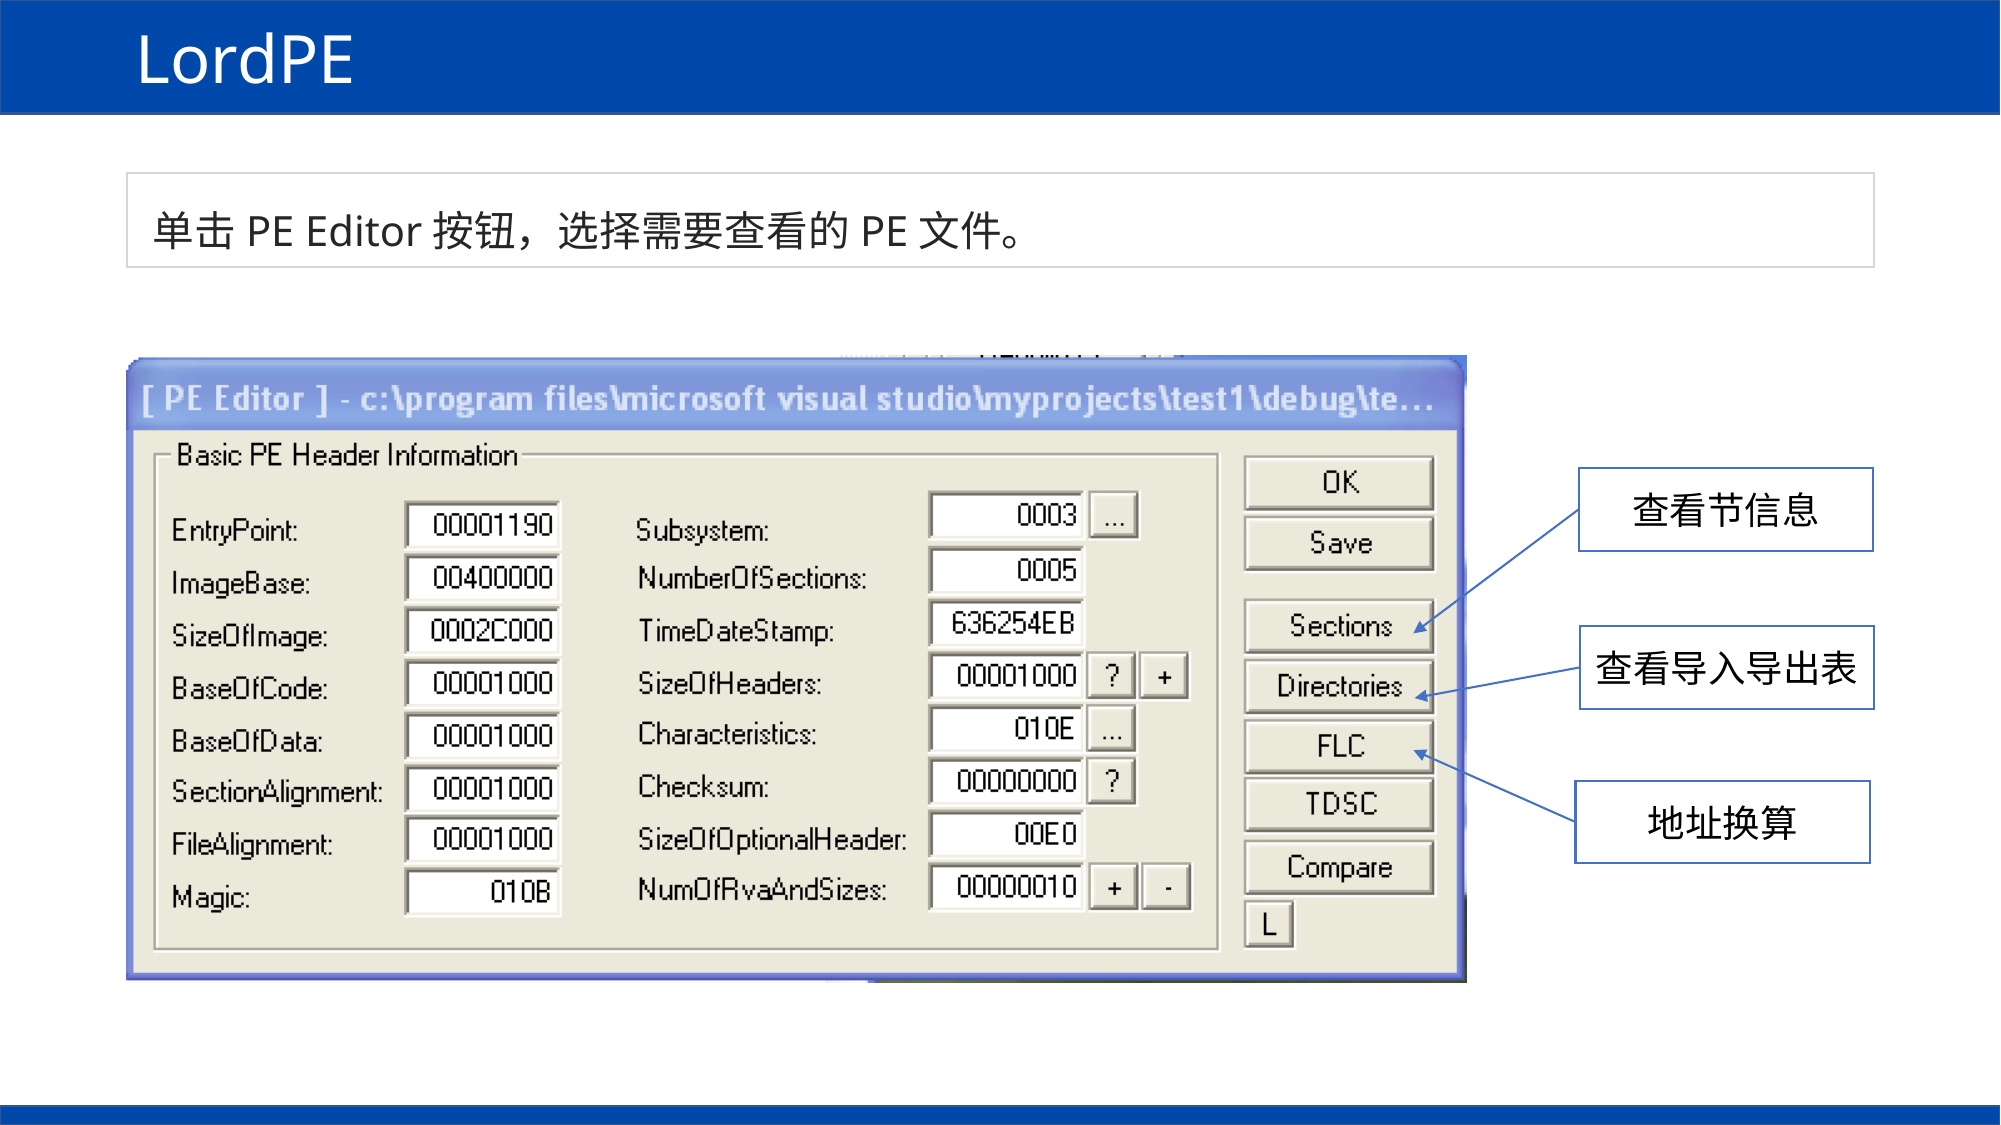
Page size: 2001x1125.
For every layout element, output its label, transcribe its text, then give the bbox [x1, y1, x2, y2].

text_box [1413, 509, 1579, 634]
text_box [1413, 750, 1576, 823]
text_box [1414, 667, 1580, 698]
text_box [0, 1105, 2000, 1125]
text_box 地址换算 [1574, 780, 1871, 864]
text_box 查看导入导出表 [1579, 625, 1875, 710]
text_box 查看节信息 [1578, 467, 1874, 552]
picture [126, 355, 1467, 983]
text_box [126, 172, 1875, 268]
text_box LordPE [0, 0, 2000, 115]
text_box 单击PE Editor按钮，选择需要查看的PE文件。 [137, 184, 1839, 262]
